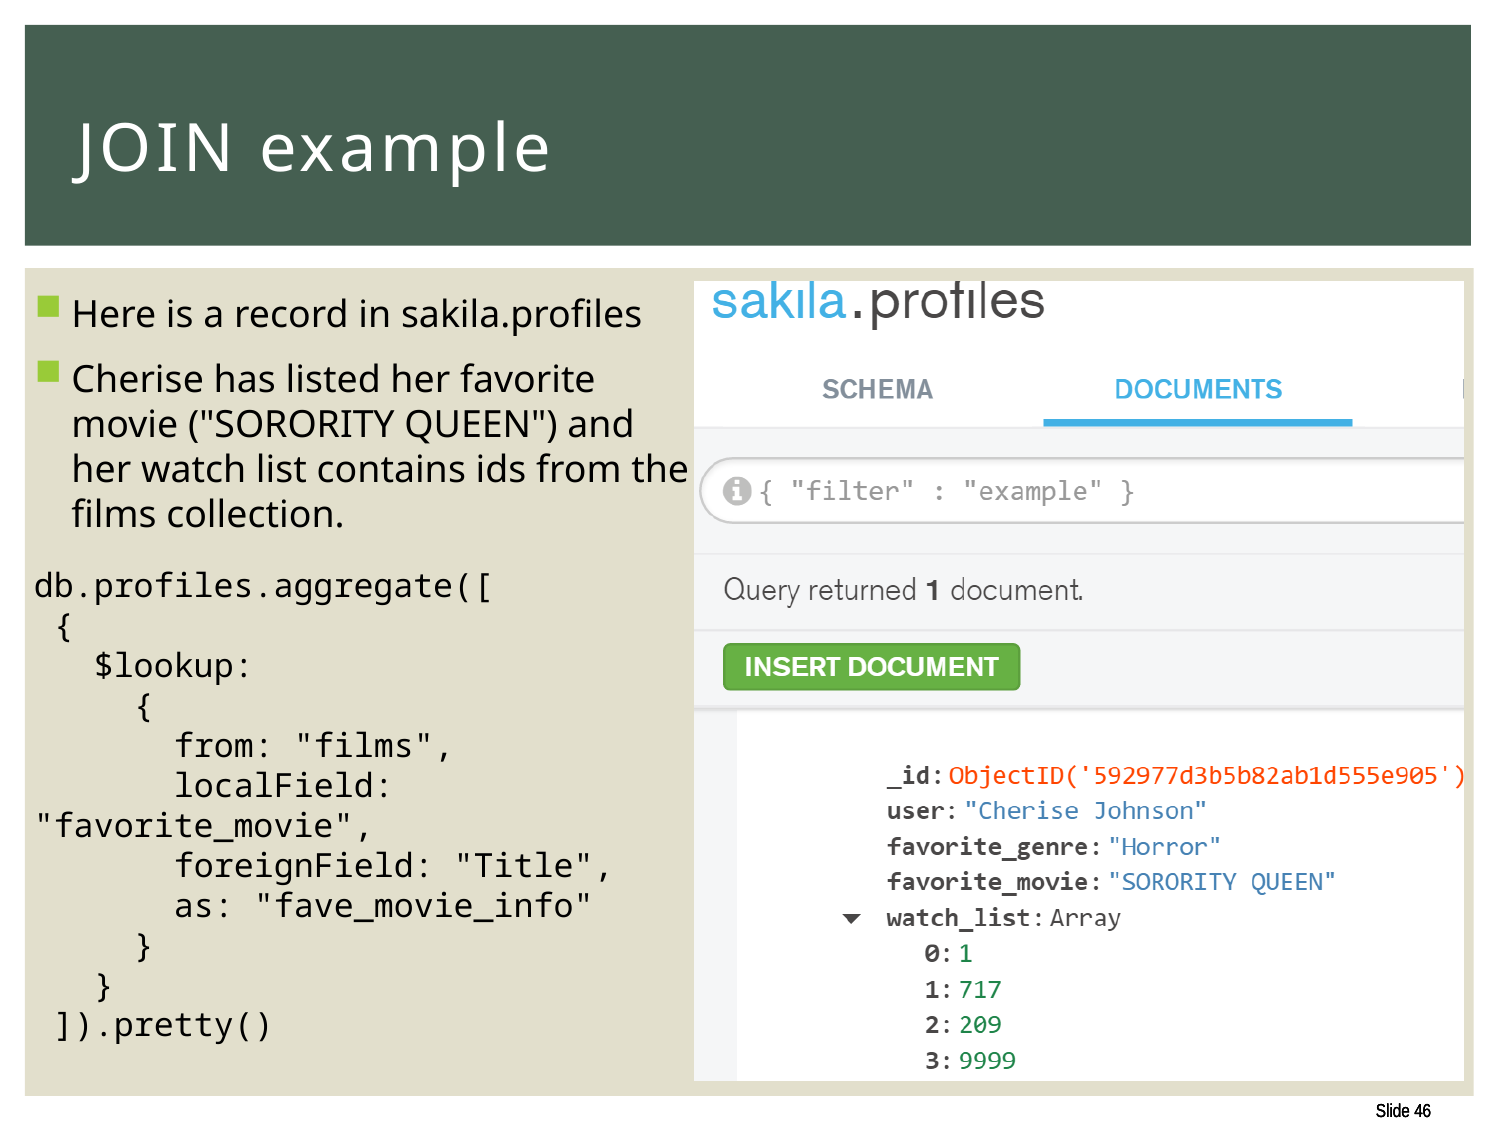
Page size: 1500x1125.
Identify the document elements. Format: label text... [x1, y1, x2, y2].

title JOIN example [62, 58, 1438, 232]
picture [693, 281, 1465, 1082]
list Here is a record in sakila.profiles Cherise has listed her favorite movie ("SORORITY QUEEN") and her watch list contains ids from the films collection. db.profiles.aggregate([ { $lookup: { from: "films", localField: "favorite_movie", foreignField: "Title", as: "fave_movie_info" } } ]).pretty() [11, 281, 693, 1005]
